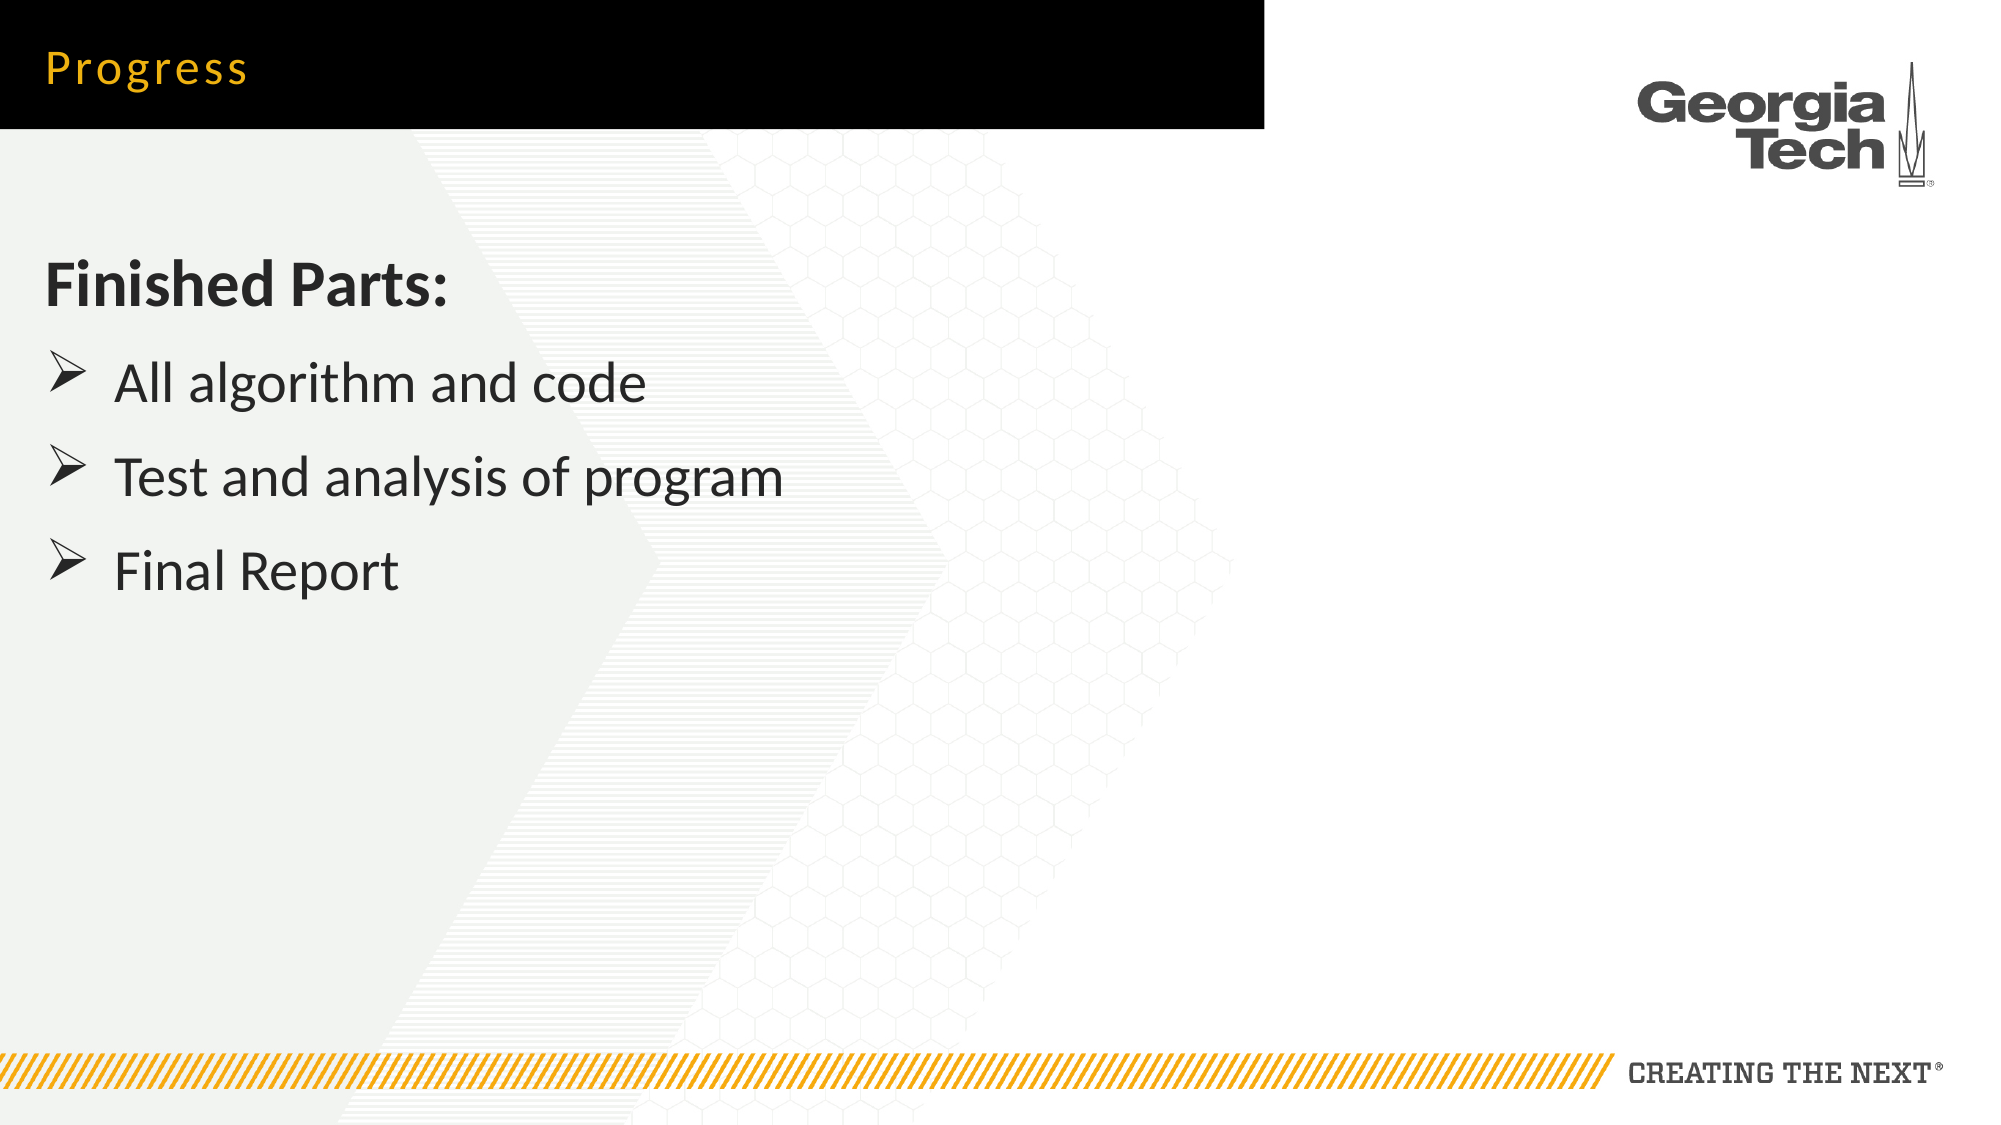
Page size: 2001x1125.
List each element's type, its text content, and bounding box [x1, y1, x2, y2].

picture [0, 0, 2001, 1125]
list Finished Parts: All algorithm and code Test and analysis of program Final Report [0, 231, 1941, 1012]
title Progress [0, 0, 1265, 130]
